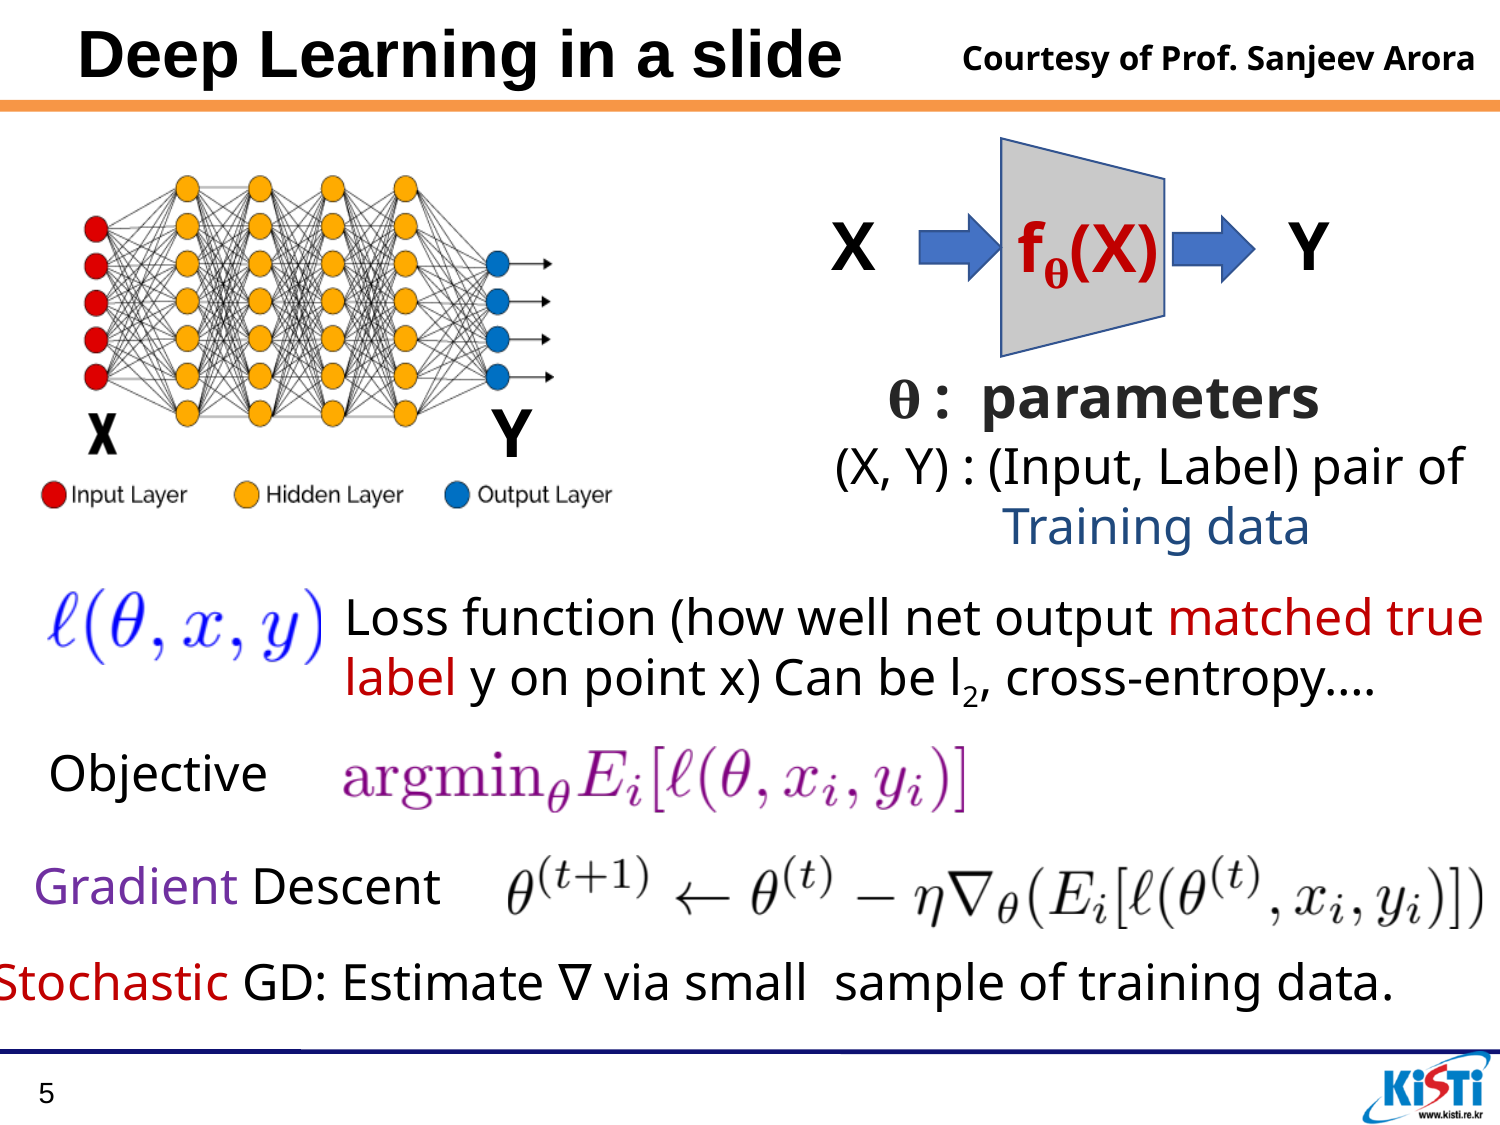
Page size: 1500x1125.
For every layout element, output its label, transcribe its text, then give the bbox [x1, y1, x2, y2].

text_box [23, 138, 1461, 565]
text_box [46, 846, 1483, 929]
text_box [46, 577, 1400, 715]
slide_number 5 [23, 1066, 374, 1106]
text_box Courtesy of Prof. Sanjeev Arora [946, 29, 1492, 85]
title Deep Learning in a slide [62, 4, 1440, 98]
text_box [46, 733, 965, 813]
picture [1354, 1051, 1499, 1125]
text_box Stochastic GD: Estimate ∇ via small sample of training data. [0, 942, 1410, 1018]
